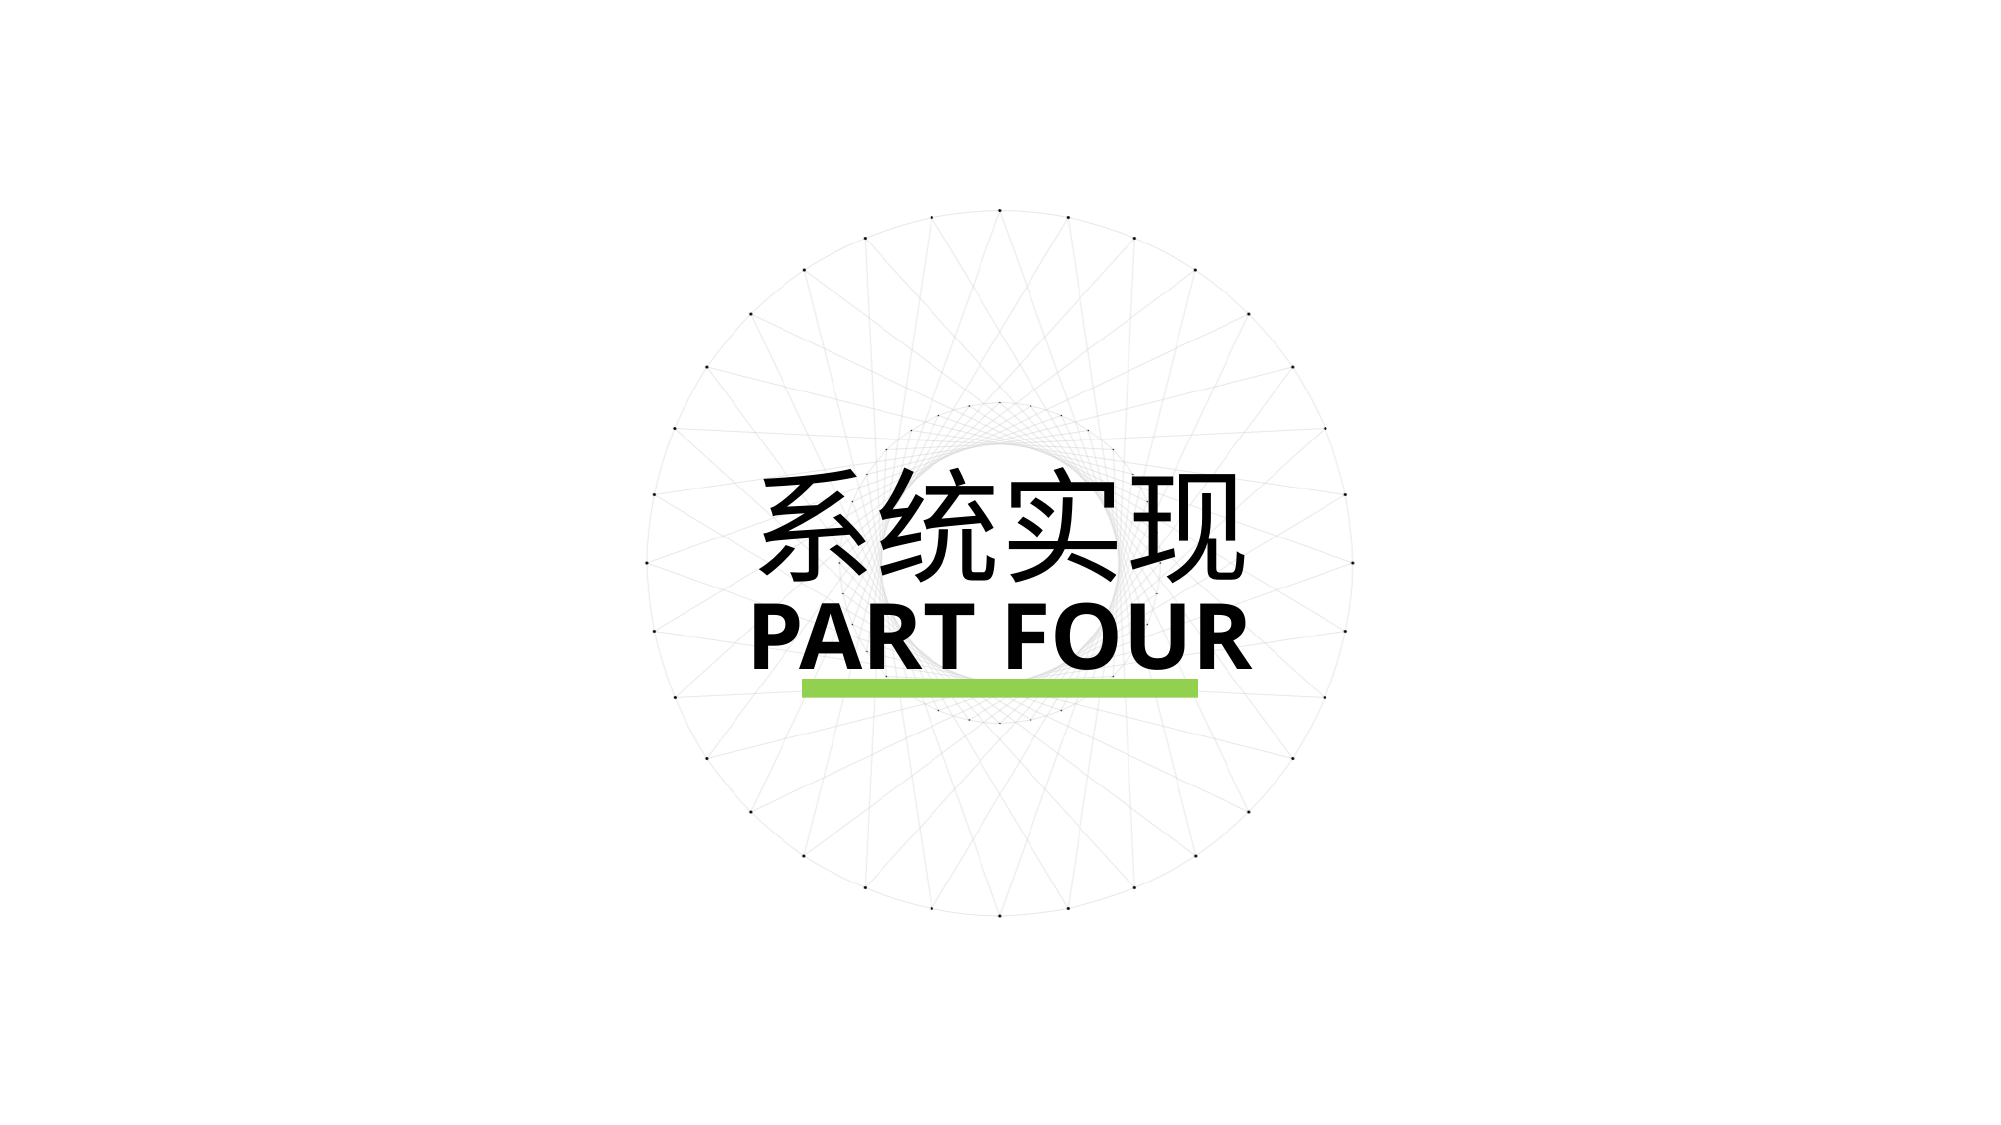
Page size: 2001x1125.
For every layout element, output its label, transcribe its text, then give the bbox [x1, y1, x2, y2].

text_box PART FOUR [704, 607, 1296, 696]
text_box 系统实现 [645, 396, 1355, 607]
text_box [801, 678, 1199, 699]
picture [636, 445, 1375, 932]
picture [676, 193, 1335, 396]
